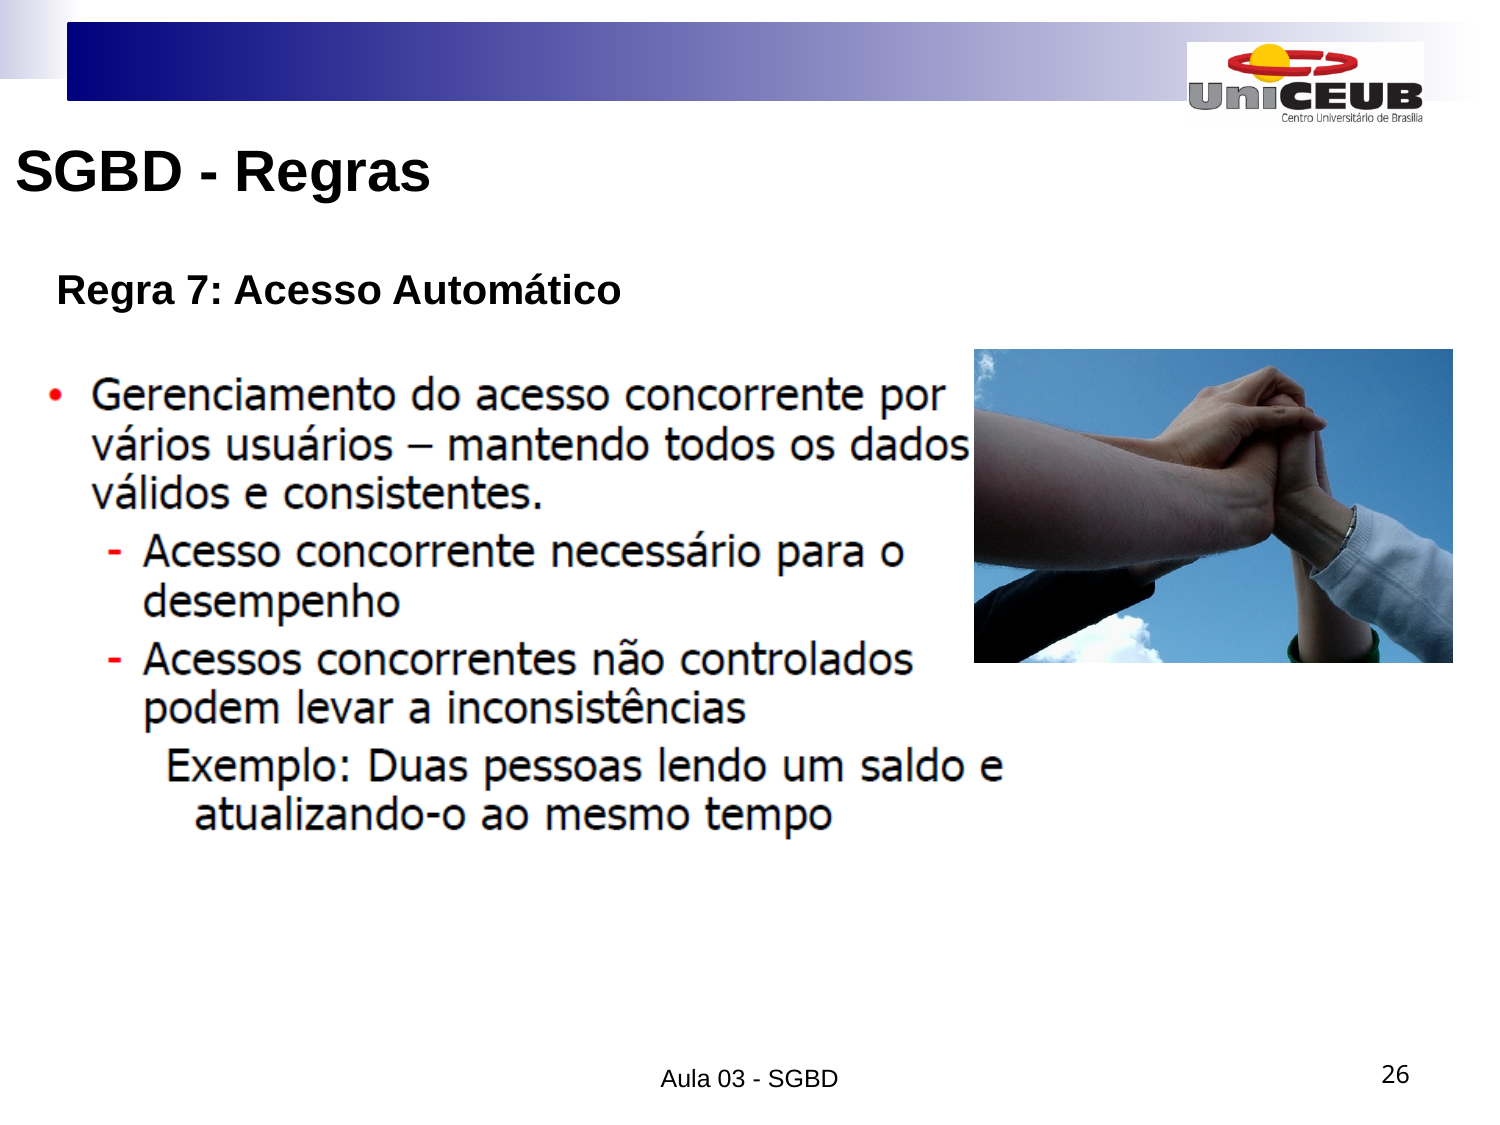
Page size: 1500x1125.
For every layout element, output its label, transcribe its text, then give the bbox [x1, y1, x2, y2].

title SGBD - Regras [0, 137, 1500, 199]
slide_number 26 [1074, 1025, 1425, 1100]
footer Aula 03 - SGBD [512, 1025, 988, 1100]
picture [29, 349, 1454, 860]
text_box Regra 7: Acesso Automático [41, 255, 821, 338]
picture [1186, 42, 1424, 125]
